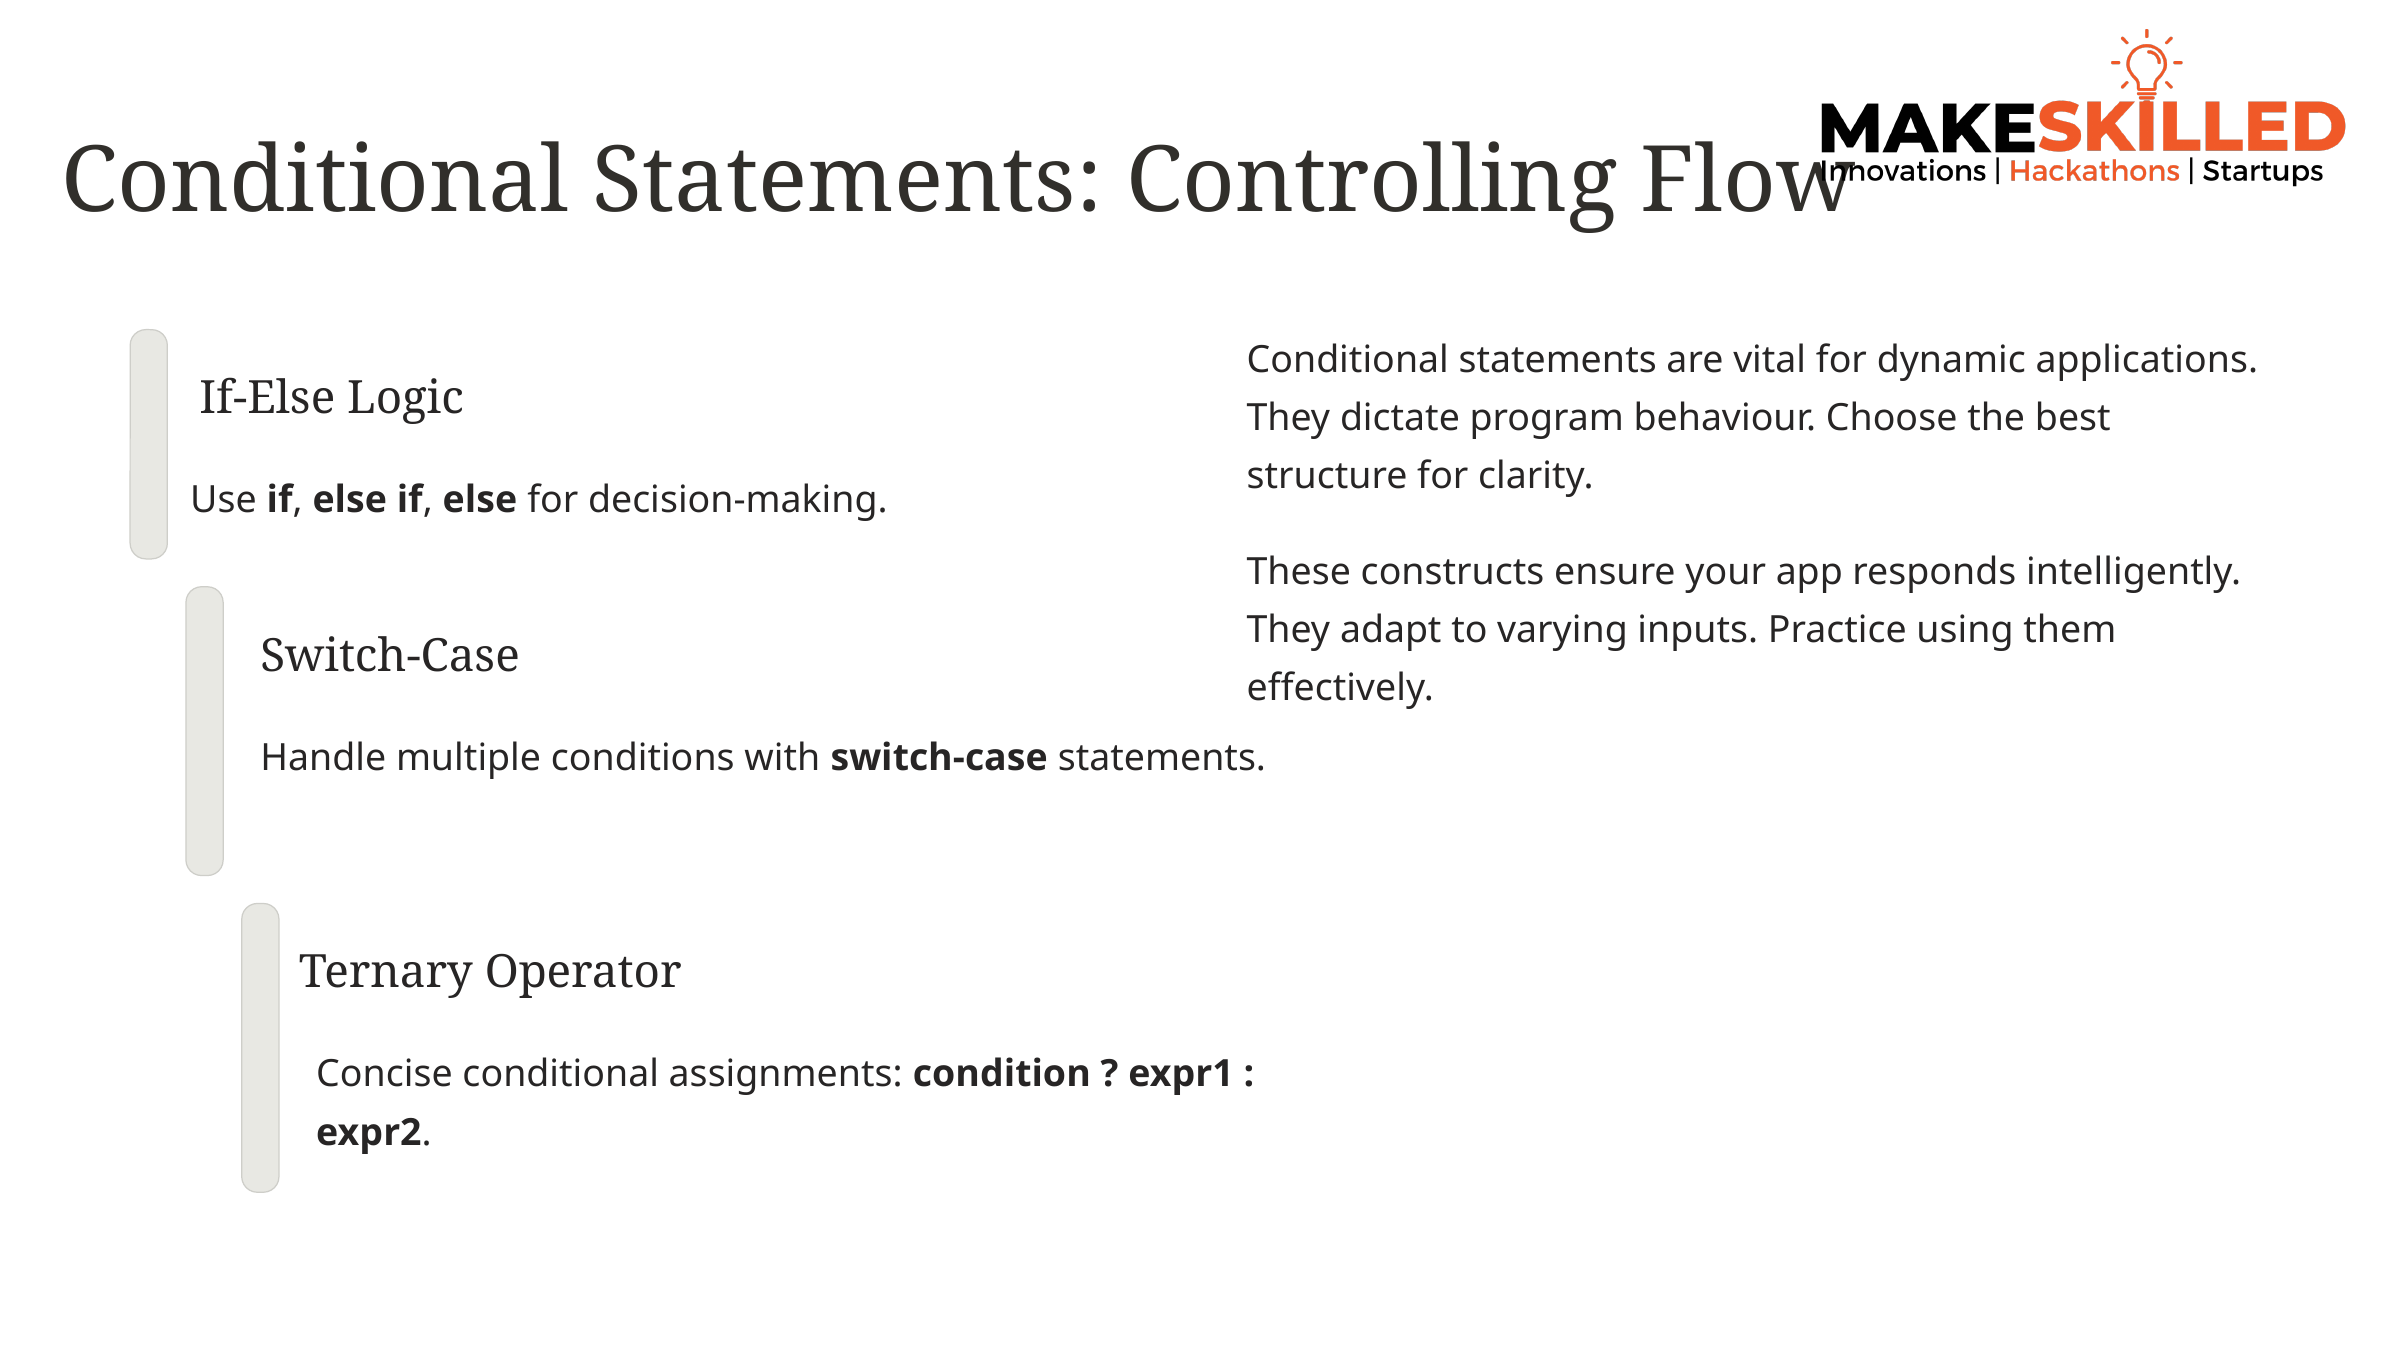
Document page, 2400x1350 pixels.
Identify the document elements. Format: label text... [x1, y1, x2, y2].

text_box If-Else Logic [199, 366, 465, 424]
text_box [130, 329, 168, 559]
text_box Concise conditional assignments: condition ? expr1 : expr2. [316, 1036, 1341, 1153]
text_box [241, 903, 279, 1193]
text_box Conditional statements are vital for dynamic applications. They dictate program behaviour. Choose the best structure for clarity. [1246, 321, 2271, 497]
text_box Handle multiple conditions with switch-case statements. [260, 719, 1325, 778]
text_box [185, 586, 224, 876]
text_box Switch-Case [260, 624, 520, 681]
text_box Conditional Statements: Controlling Flow [61, 115, 1858, 231]
picture [1774, 27, 2391, 195]
text_box Use if, else if, else for decision-making. [190, 462, 888, 521]
text_box These constructs ensure your app responds intelligently. They adapt to varying inputs. Practice using them effectively. [1246, 533, 2271, 709]
text_box Ternary Operator [298, 940, 683, 997]
